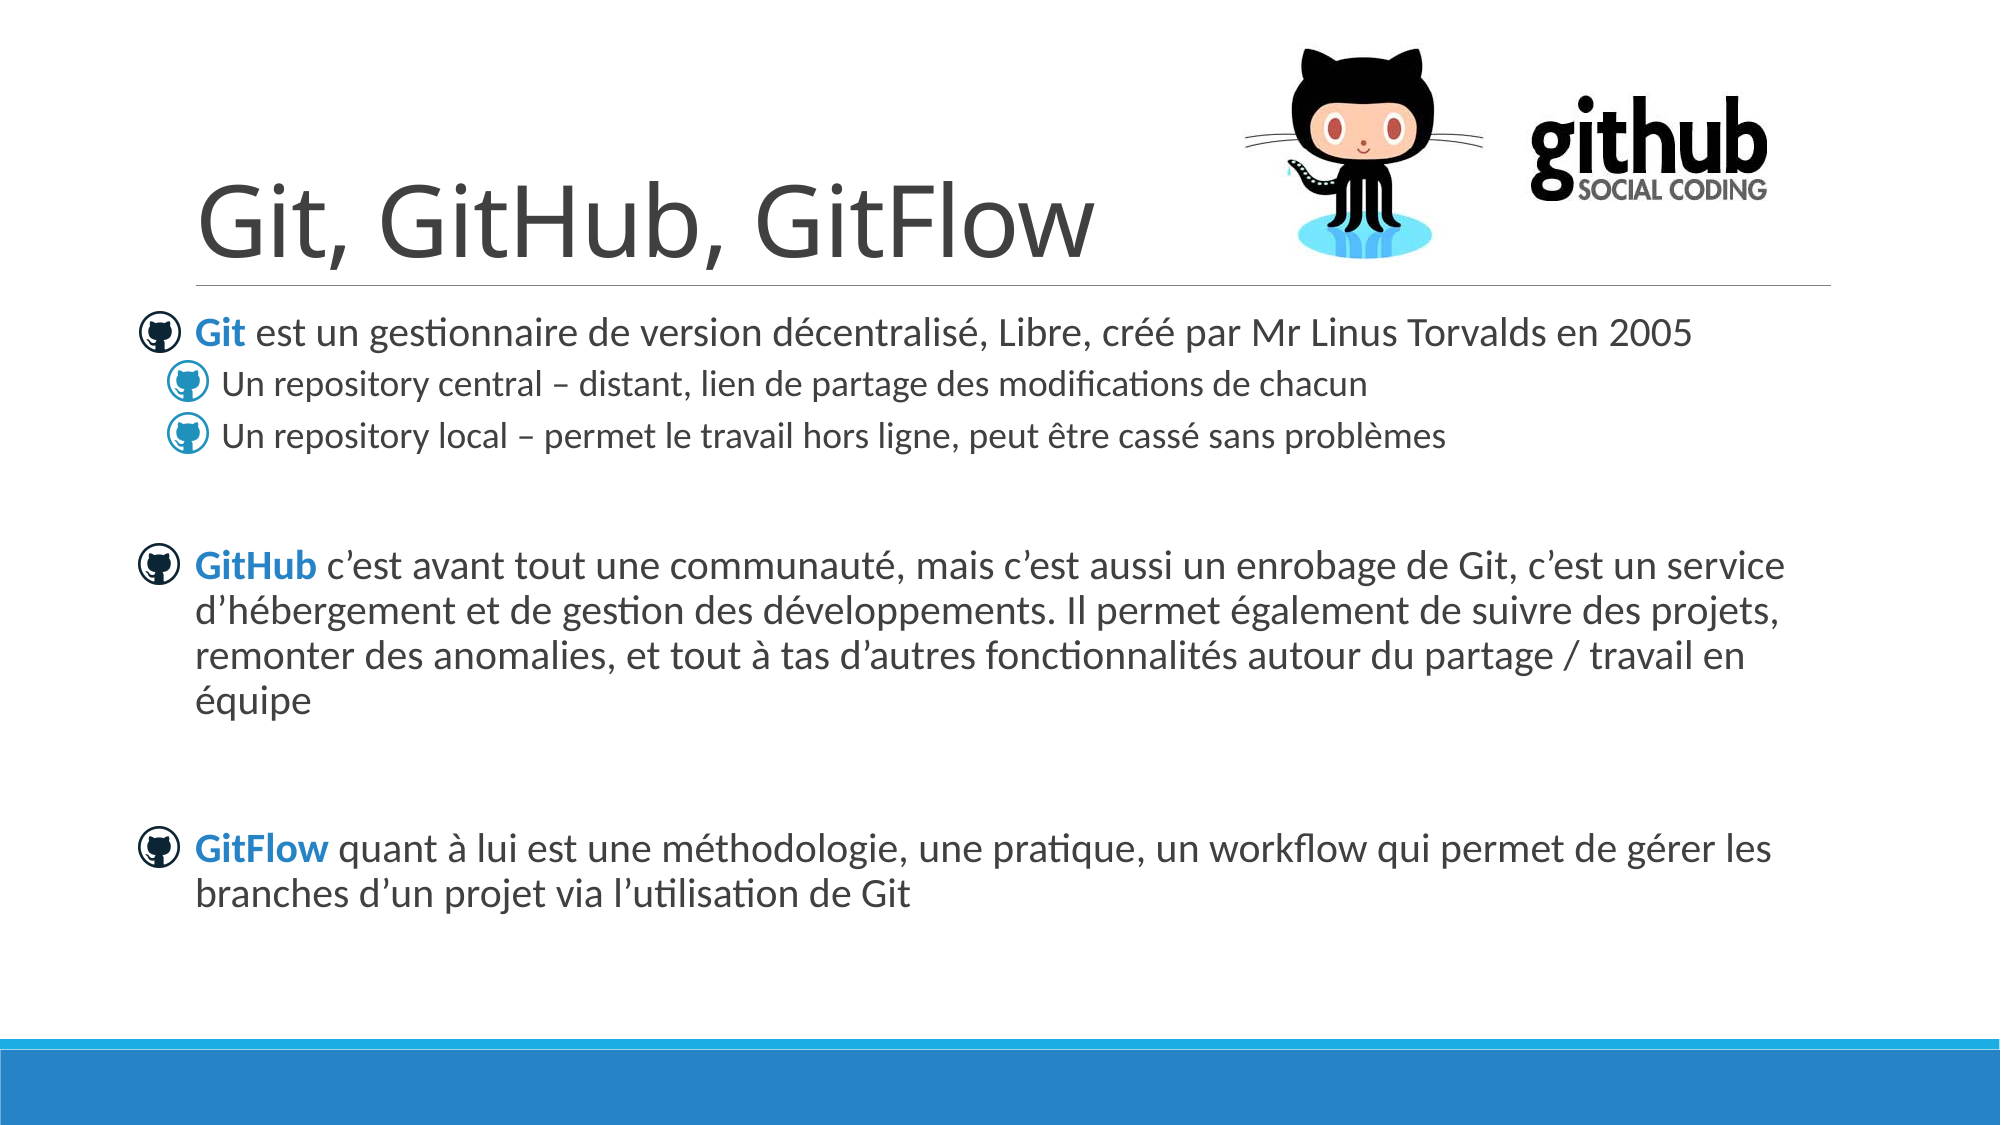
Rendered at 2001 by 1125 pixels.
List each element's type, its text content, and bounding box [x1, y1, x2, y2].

picture [1241, 35, 1831, 264]
picture [139, 310, 182, 353]
picture [138, 825, 181, 868]
picture [167, 360, 210, 403]
picture [167, 411, 210, 454]
title Git, GitHub, GitFlow [180, 47, 1830, 285]
picture [138, 542, 181, 585]
list Git est un gestionnaire de version décentralisé, Libre, créé par Mr Linus Torvalds en 2005 Un repository central – distant, lien de partage des modifications de chacun Un repository local – permet le travail hors ligne, peut être cassé sans problèmes GitHub c’est avant tout une communauté, mais c’est aussi un enrobage de Git, c’est un service d’hébergement et de gestion des développements. Il permet également de suivre des projets, remonter des anomalies, et tout à tas d’autres fonctionnalités autour du partage / travail en équipe GitFlow quant à lui est une méthodologie, une pratique, un workflow qui permet de gérer les branches d’un projet via l’utilisation de Git [180, 302, 1830, 963]
